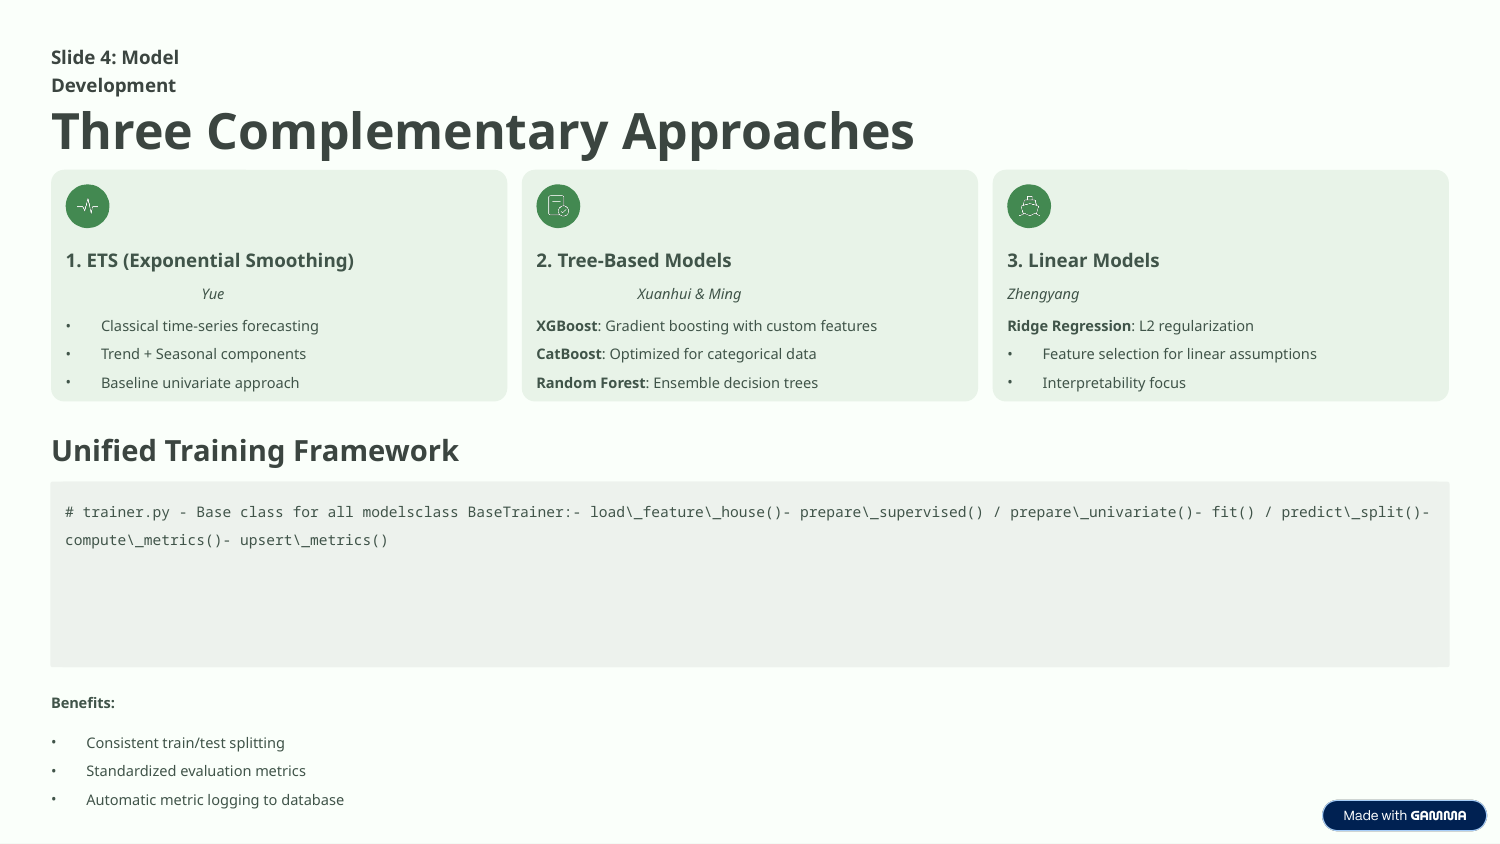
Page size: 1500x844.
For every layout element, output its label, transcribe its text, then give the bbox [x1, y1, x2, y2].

text_box # trainer.py - Base class for all modelsclass BaseTrainer:- load\_feature\_house()- prepare\_supervised() / prepare\_univariate()- fit() / predict\_split()- compute\_metrics()- upsert\_metrics() [65, 492, 1435, 657]
text_box Feature selection for linear assumptions [1007, 334, 1435, 359]
text_box Xuanhui & Ming [637, 274, 992, 298]
text_box 2. Tree-Based Models [536, 242, 734, 266]
text_box Random Forest: Ensemble decision trees [536, 363, 964, 387]
text_box [992, 169, 1449, 402]
picture [1019, 193, 1040, 219]
text_box [50, 481, 1450, 668]
text_box Slide 4: Model Development [51, 40, 307, 63]
picture [548, 193, 569, 219]
text_box Benefits: [51, 683, 1449, 707]
picture [1316, 794, 1493, 837]
text_box 1. ETS (Exponential Smoothing) [65, 242, 358, 266]
text_box Consistent train/test splitting [51, 723, 1449, 747]
text_box 3. Linear Models [1007, 242, 1190, 266]
text_box [521, 169, 979, 402]
text_box [51, 169, 508, 402]
text_box Baseline univariate approach [65, 363, 493, 387]
text_box CatBoost: Optimized for categorical data [536, 334, 964, 359]
picture [77, 193, 98, 219]
text_box Unified Training Framework [51, 423, 477, 460]
text_box XGBoost: Gradient boosting with custom features [536, 306, 964, 330]
text_box Yue [201, 274, 521, 298]
text_box Classical time-series forecasting [65, 306, 493, 330]
text_box Ridge Regression: L2 regularization [1007, 306, 1435, 330]
text_box [1007, 184, 1052, 226]
text_box Zhengyang [1007, 274, 1435, 298]
text_box Automatic metric logging to database [51, 780, 1449, 804]
text_box Interpretability focus [1007, 363, 1435, 387]
text_box [536, 184, 581, 226]
text_box Three Complementary Approaches [51, 84, 946, 148]
text_box Standardized evaluation metrics [51, 751, 1449, 776]
text_box [65, 184, 110, 226]
text_box Trend + Seasonal components [65, 334, 493, 359]
